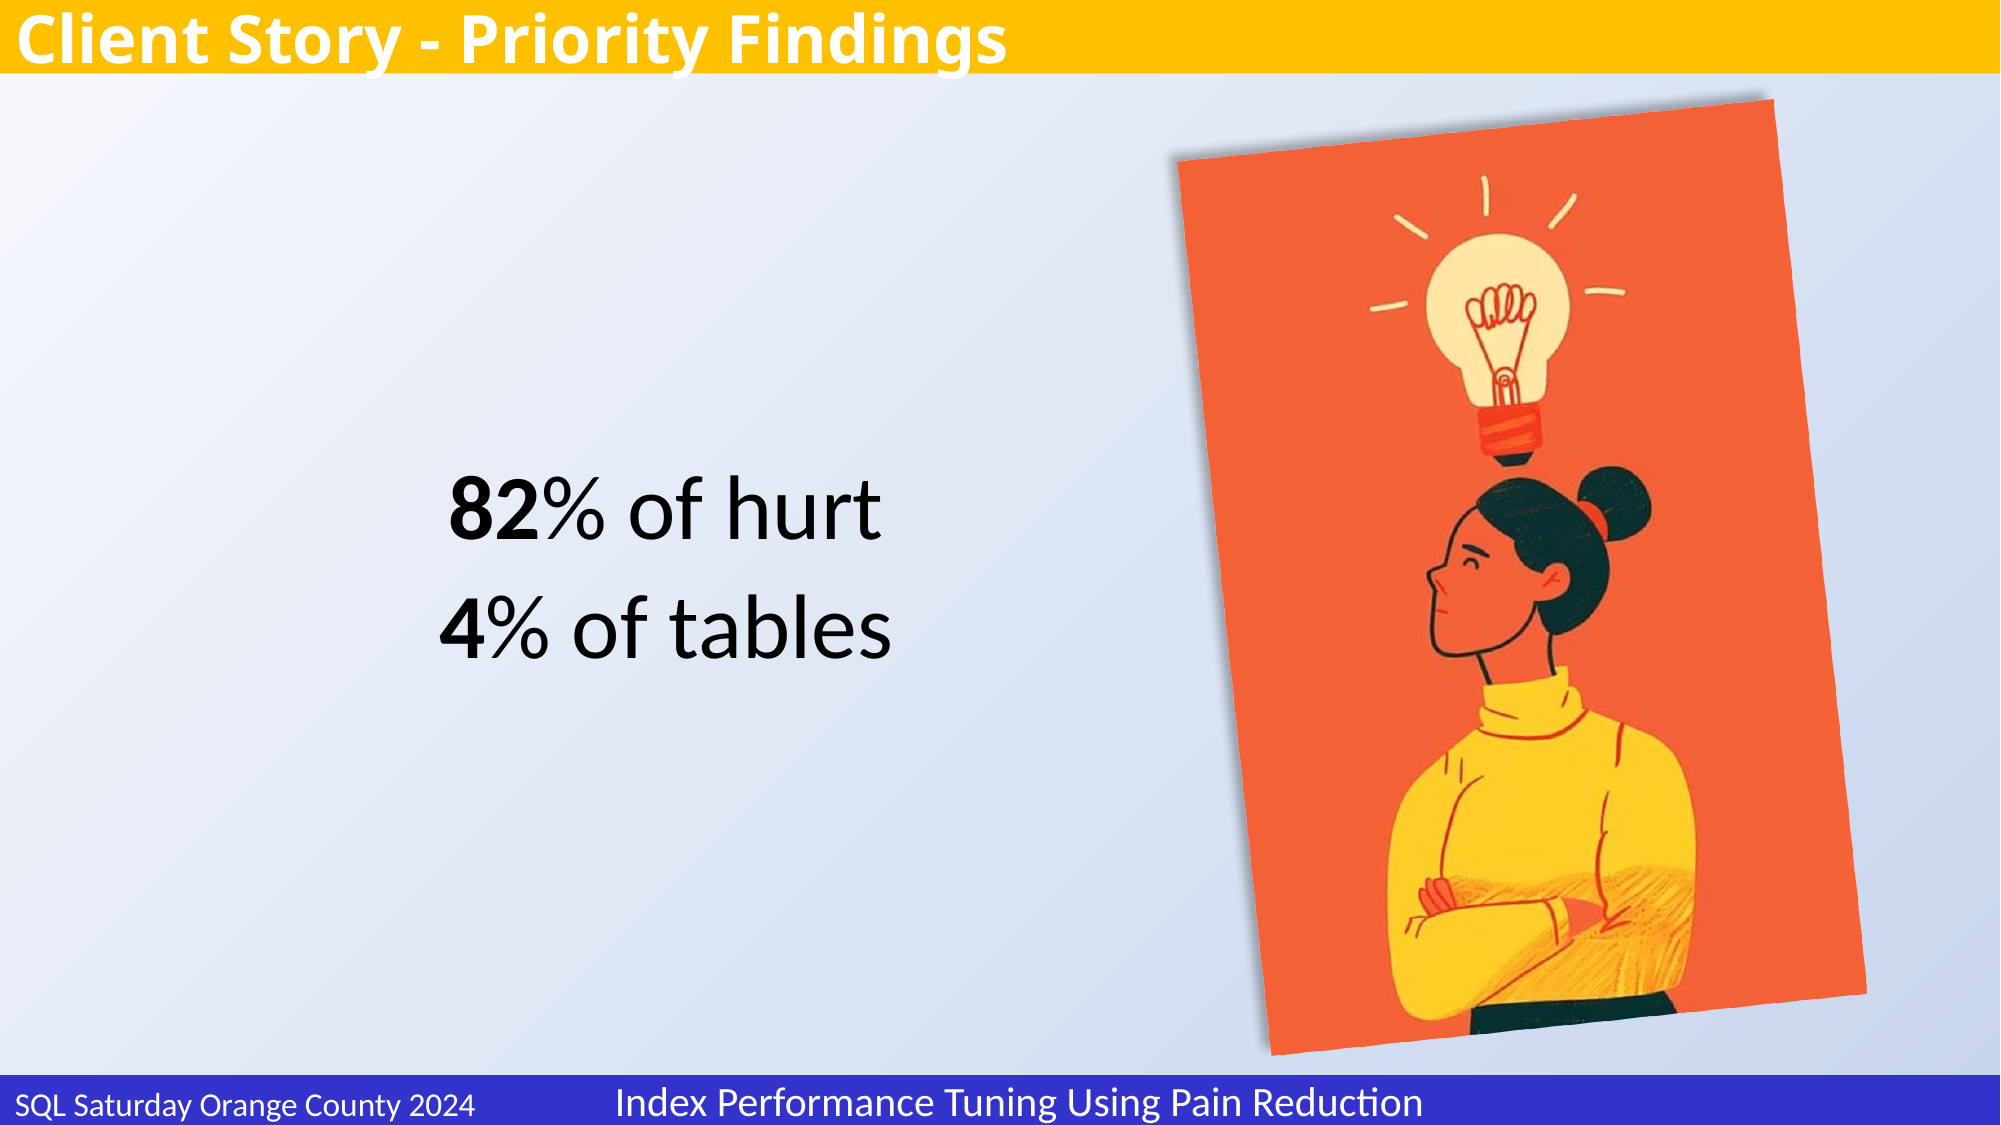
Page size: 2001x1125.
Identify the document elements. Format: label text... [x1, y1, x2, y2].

title Client Story - Priority Findings [0, 0, 2000, 74]
picture [1177, 100, 1867, 1055]
list 82% of hurt 4% of tables [0, 74, 1333, 1073]
